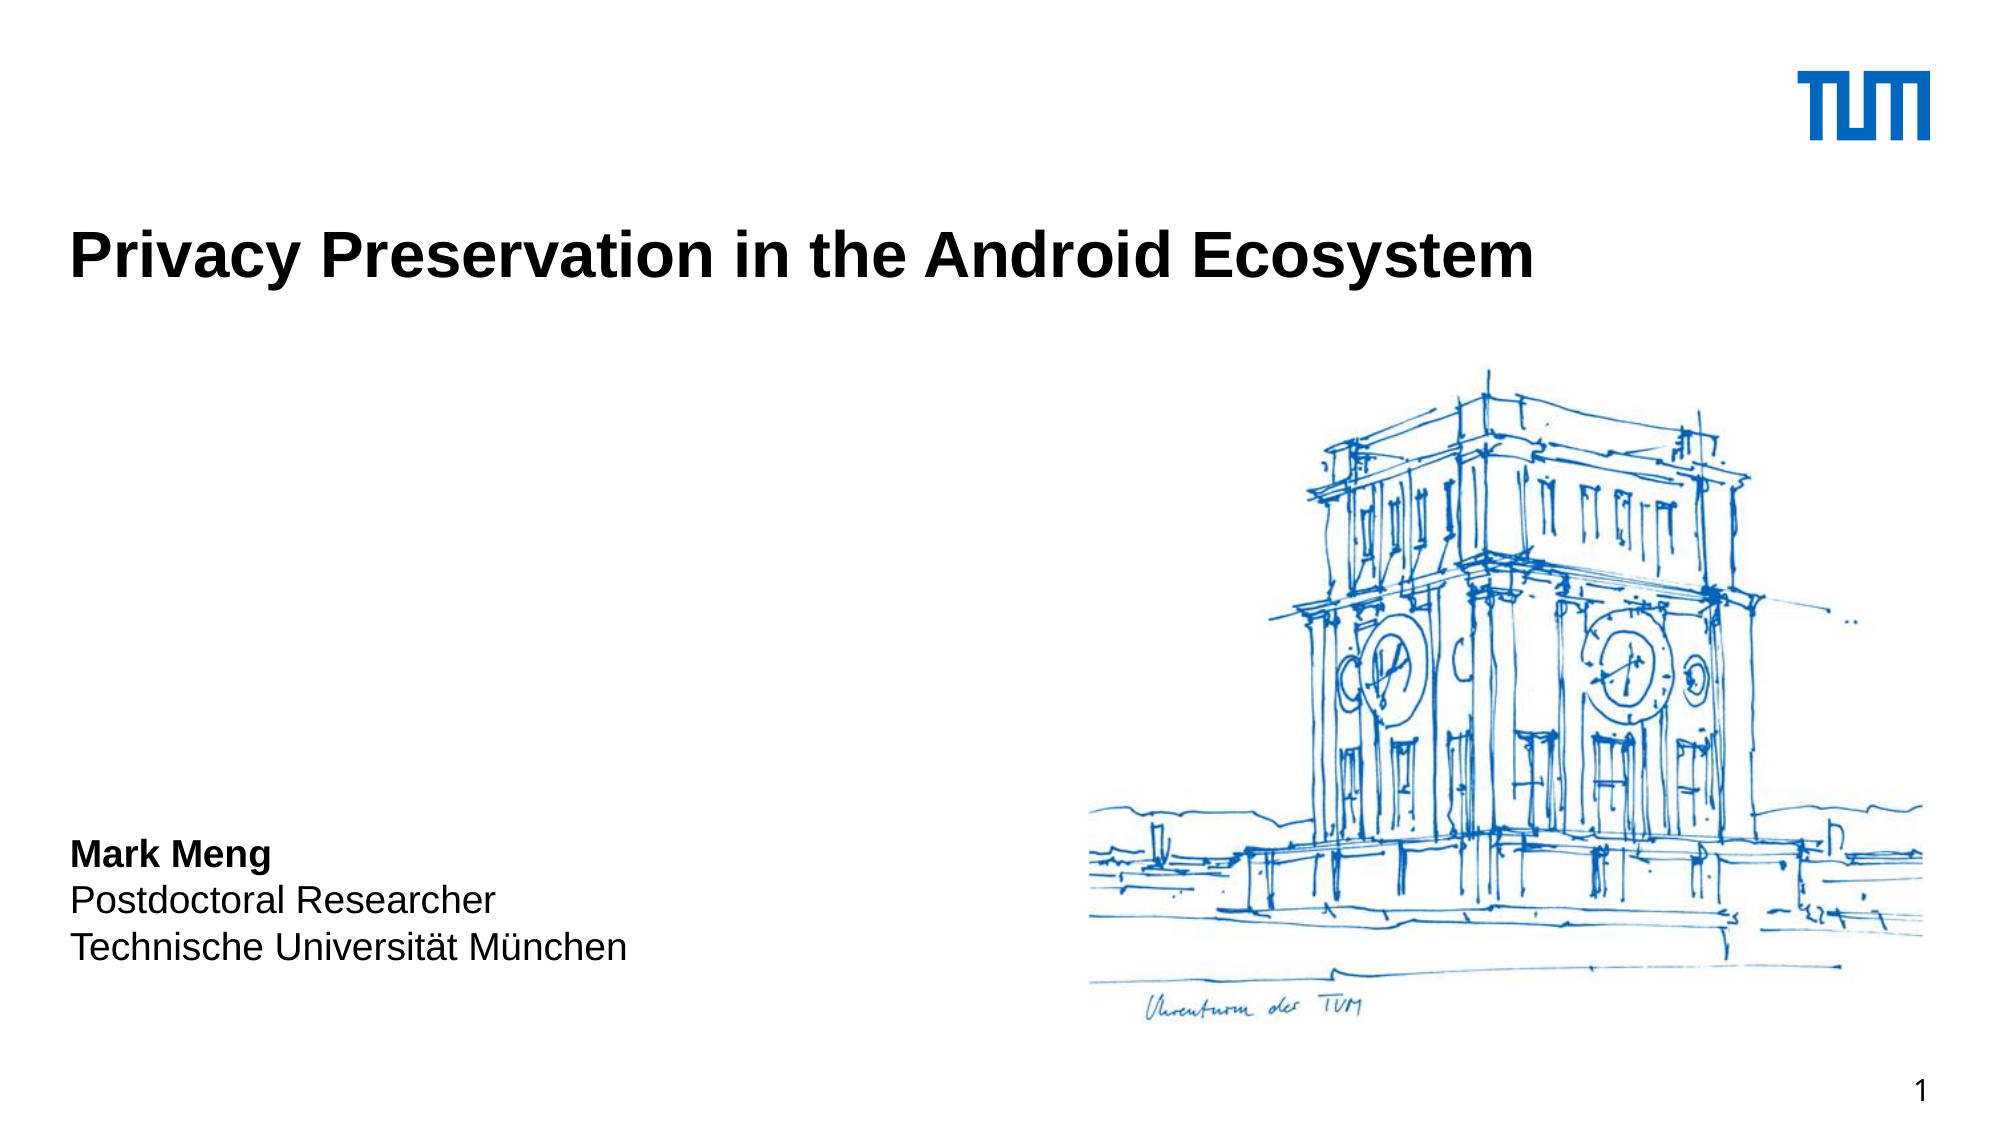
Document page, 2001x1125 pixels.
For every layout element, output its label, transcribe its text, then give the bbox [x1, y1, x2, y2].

title Privacy Preservation in the Android Ecosystem [69, 206, 1932, 292]
slide_number 1 [1481, 1061, 1931, 1122]
picture [1088, 322, 1924, 1052]
list Mark Meng Postdoctoral Researcher Technische Universität München [69, 828, 842, 989]
